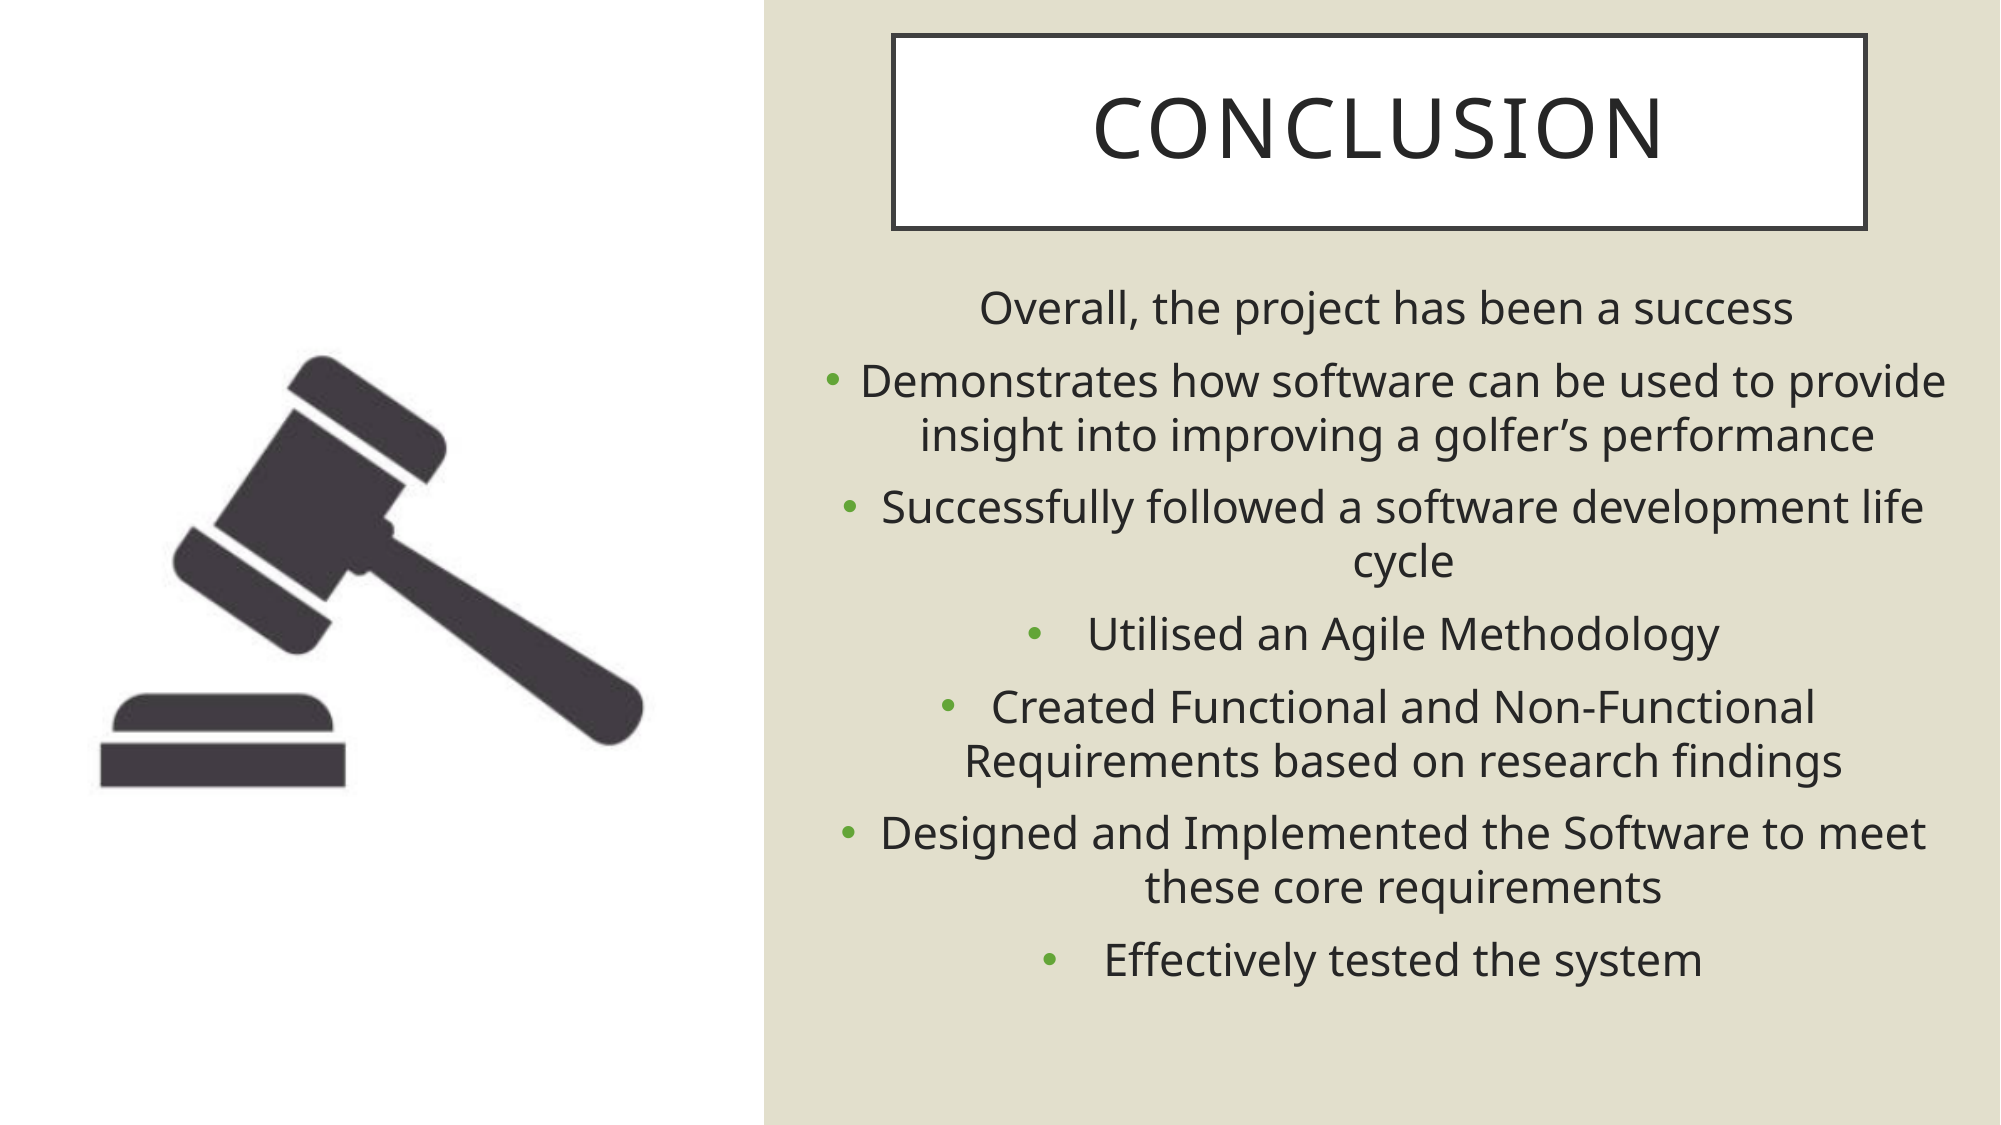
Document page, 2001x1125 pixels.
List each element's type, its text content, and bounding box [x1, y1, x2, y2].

picture [0, 0, 764, 1125]
title conclusion [891, 33, 1868, 231]
list Overall, the project has been a success Demonstrates how software can be used to provide insight into improving a golfer’s performance Successfully followed a software development life cycle Utilised an Agile Methodology Created Functional and Non-Functional Requirements based on research findings Designed and Implemented the Software to meet these core requirements Effectively tested the system [809, 272, 1964, 1012]
